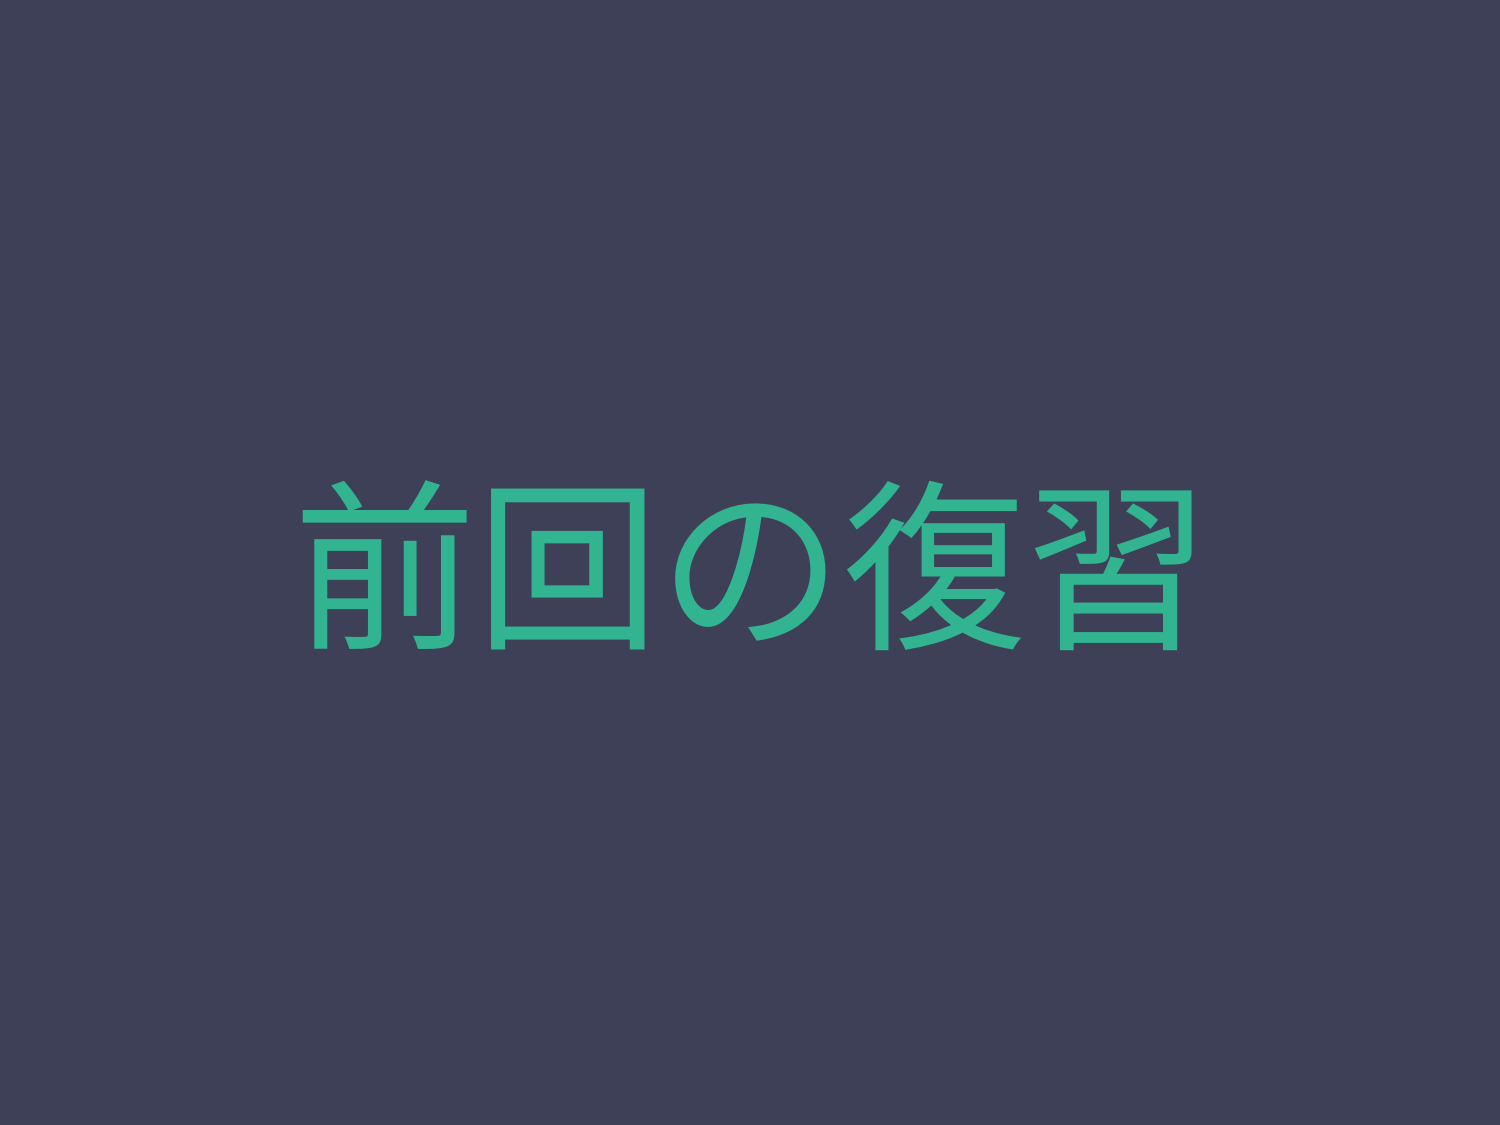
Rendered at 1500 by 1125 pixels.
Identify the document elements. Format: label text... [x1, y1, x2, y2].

title 前回の復習 [76, 196, 1427, 929]
